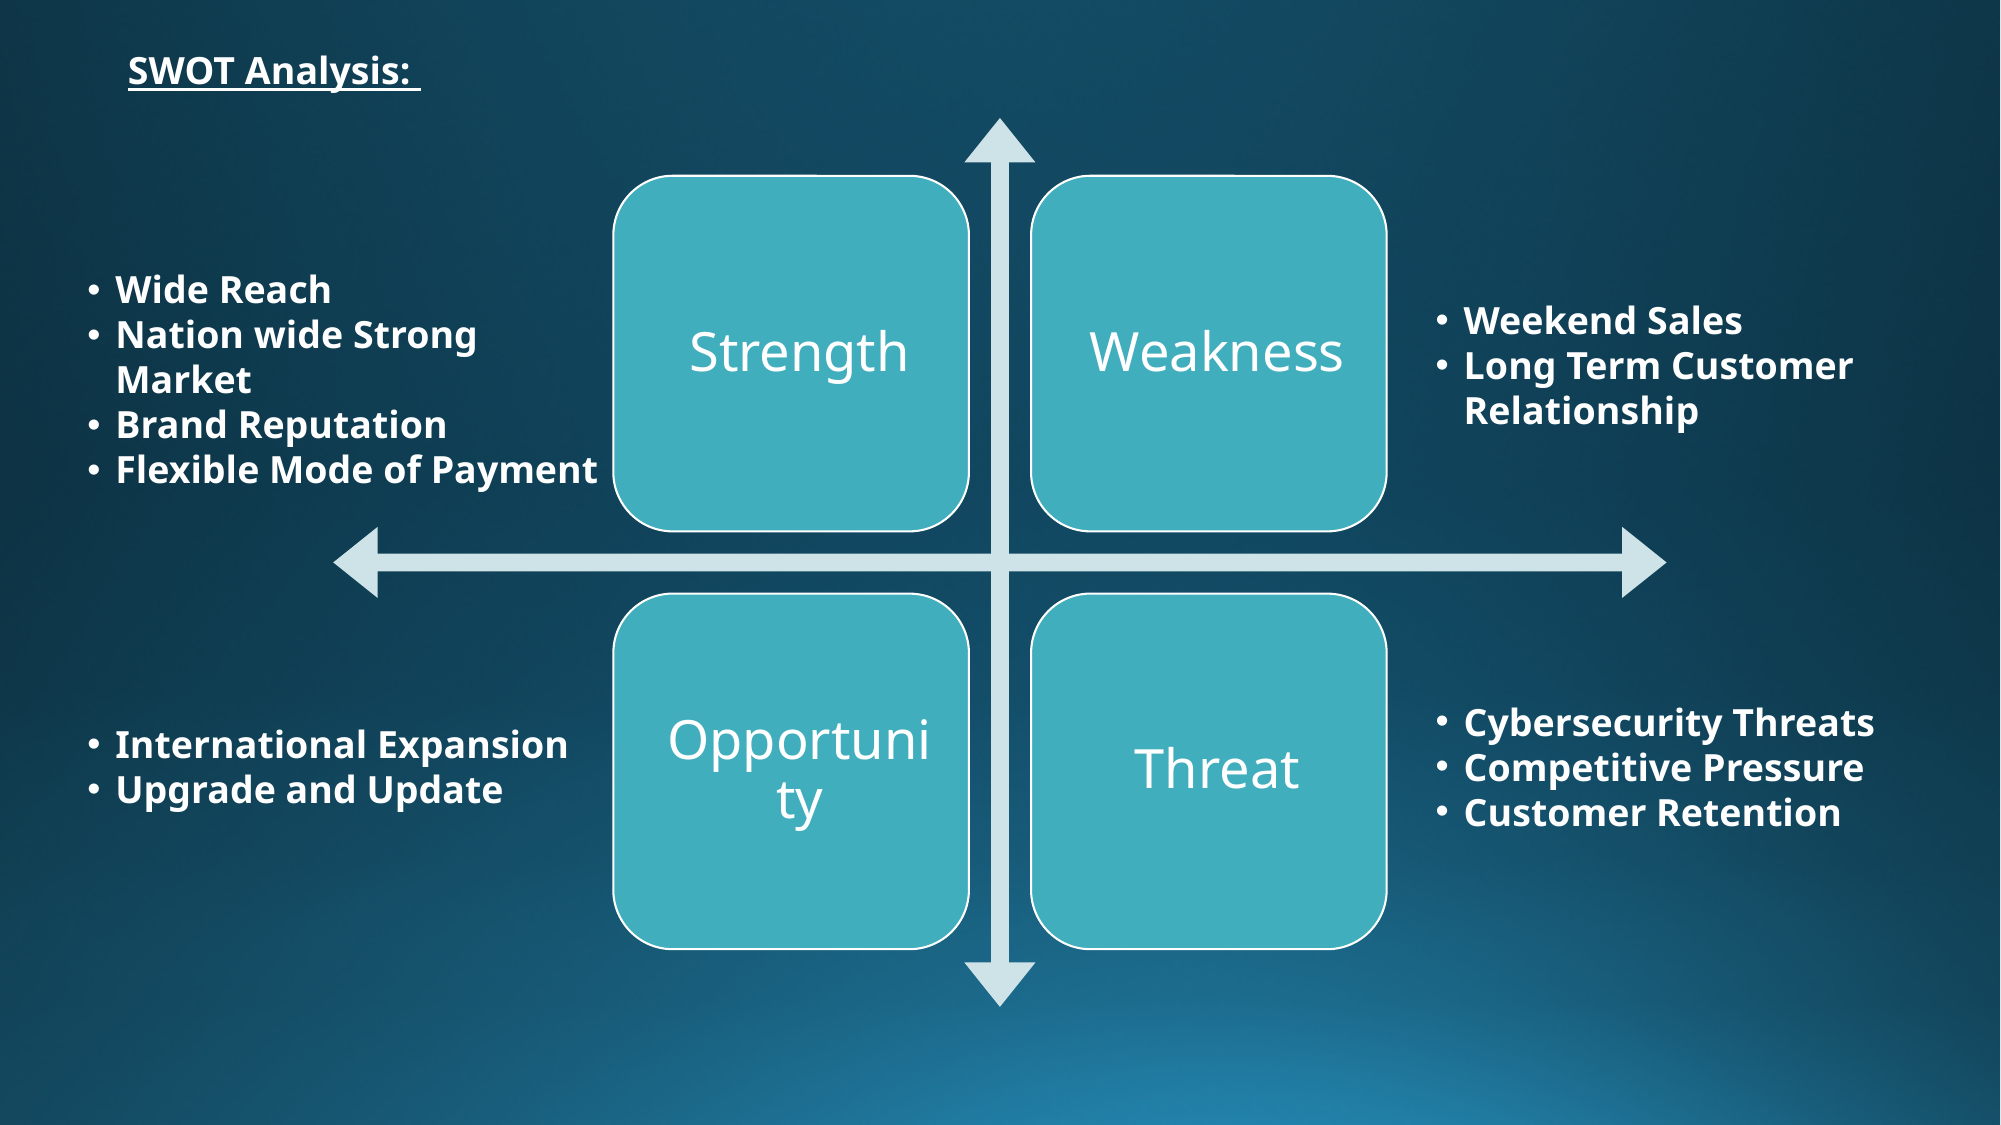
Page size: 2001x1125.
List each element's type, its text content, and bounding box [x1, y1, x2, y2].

text_box Cybersecurity Threats Competitive Pressure Customer Retention [1667, 691, 1975, 841]
text_box International Expansion Upgrade and Update [72, 713, 333, 819]
text_box Weekend Sales Long Term Customer Relationship [1667, 244, 1975, 470]
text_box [333, 117, 1667, 1007]
picture [0, 0, 2001, 1125]
text_box Wide Reach Nation wide Strong Market Brand Reputation Flexible Mode of Payment [72, 214, 333, 499]
text_box SWOT Analysis: [113, 40, 1312, 100]
